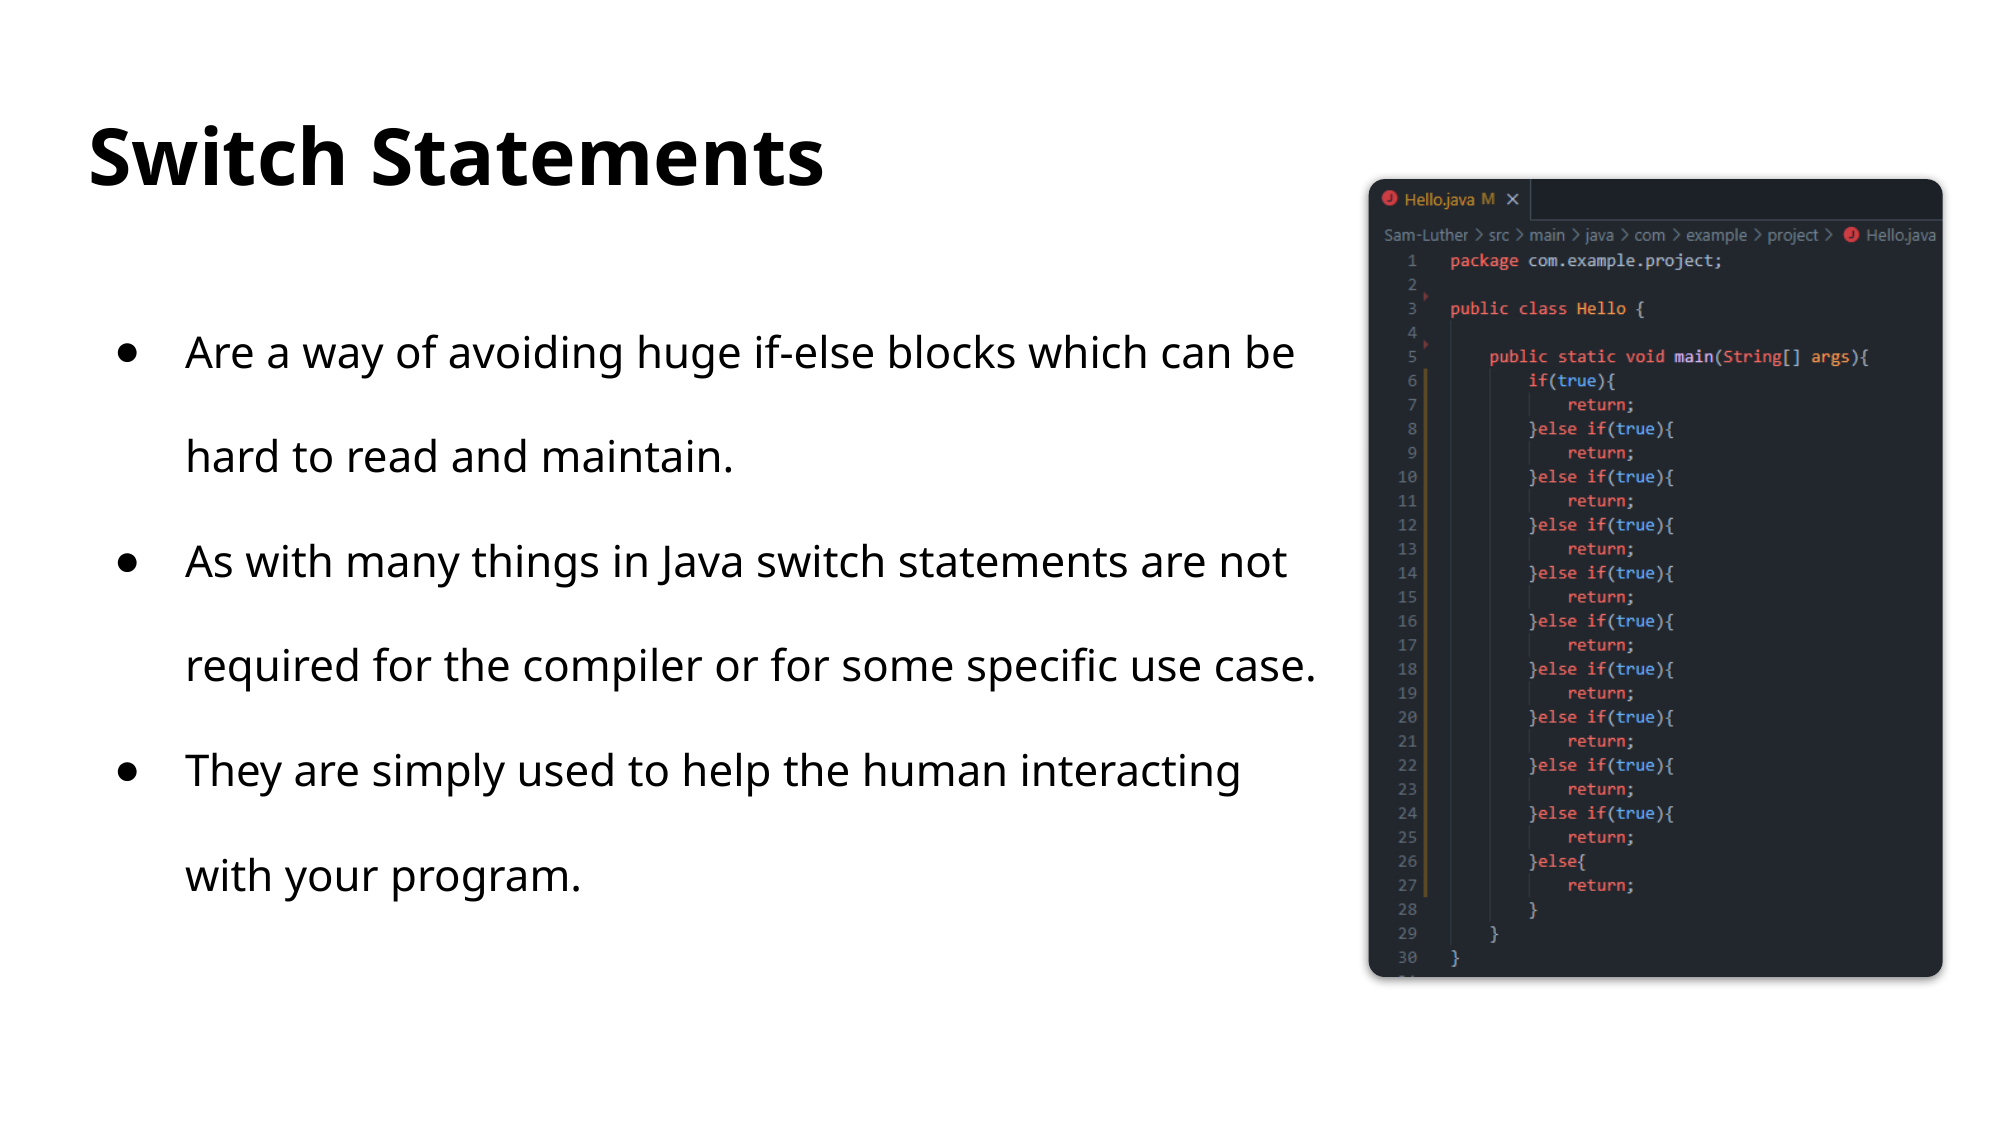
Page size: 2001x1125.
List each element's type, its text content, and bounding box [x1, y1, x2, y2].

picture [1368, 178, 1944, 978]
list Are a way of avoiding huge if-else blocks which can be hard to read and maintain. As with many things in Java switch statements are not required for the compiler or for some specific use case. They are simply used to help the human interacting with your program. [68, 252, 1360, 1000]
title Switch Statements [68, 97, 1932, 223]
